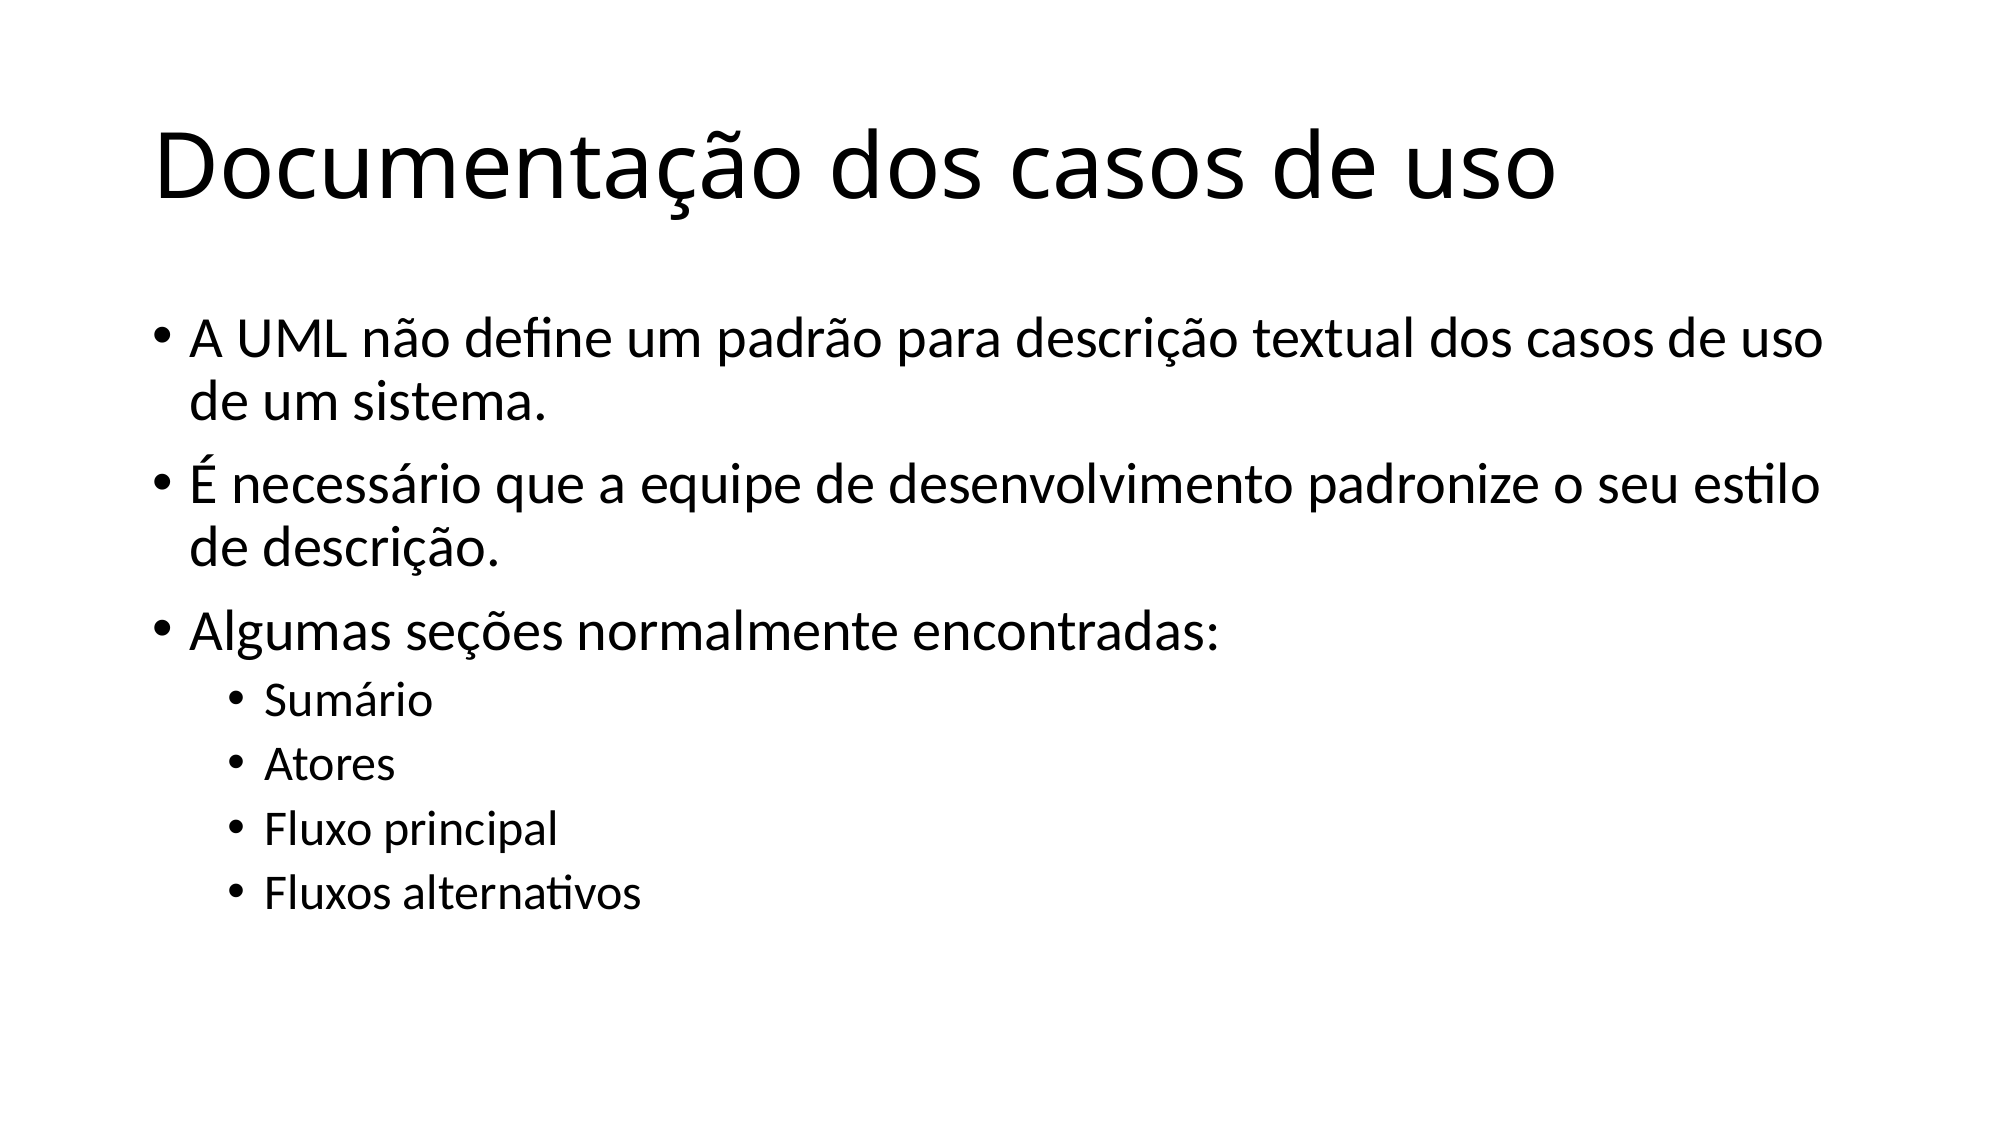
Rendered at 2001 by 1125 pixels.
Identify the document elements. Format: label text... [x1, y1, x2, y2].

title Documentação dos casos de uso [137, 59, 1863, 278]
list A UML não define um padrão para descrição textual dos casos de uso de um sistema. É necessário que a equipe de desenvolvimento padronize o seu estilo de descrição. Algumas seções normalmente encontradas: Sumário Atores Fluxo principal Fluxos alternativos [137, 299, 1863, 1014]
